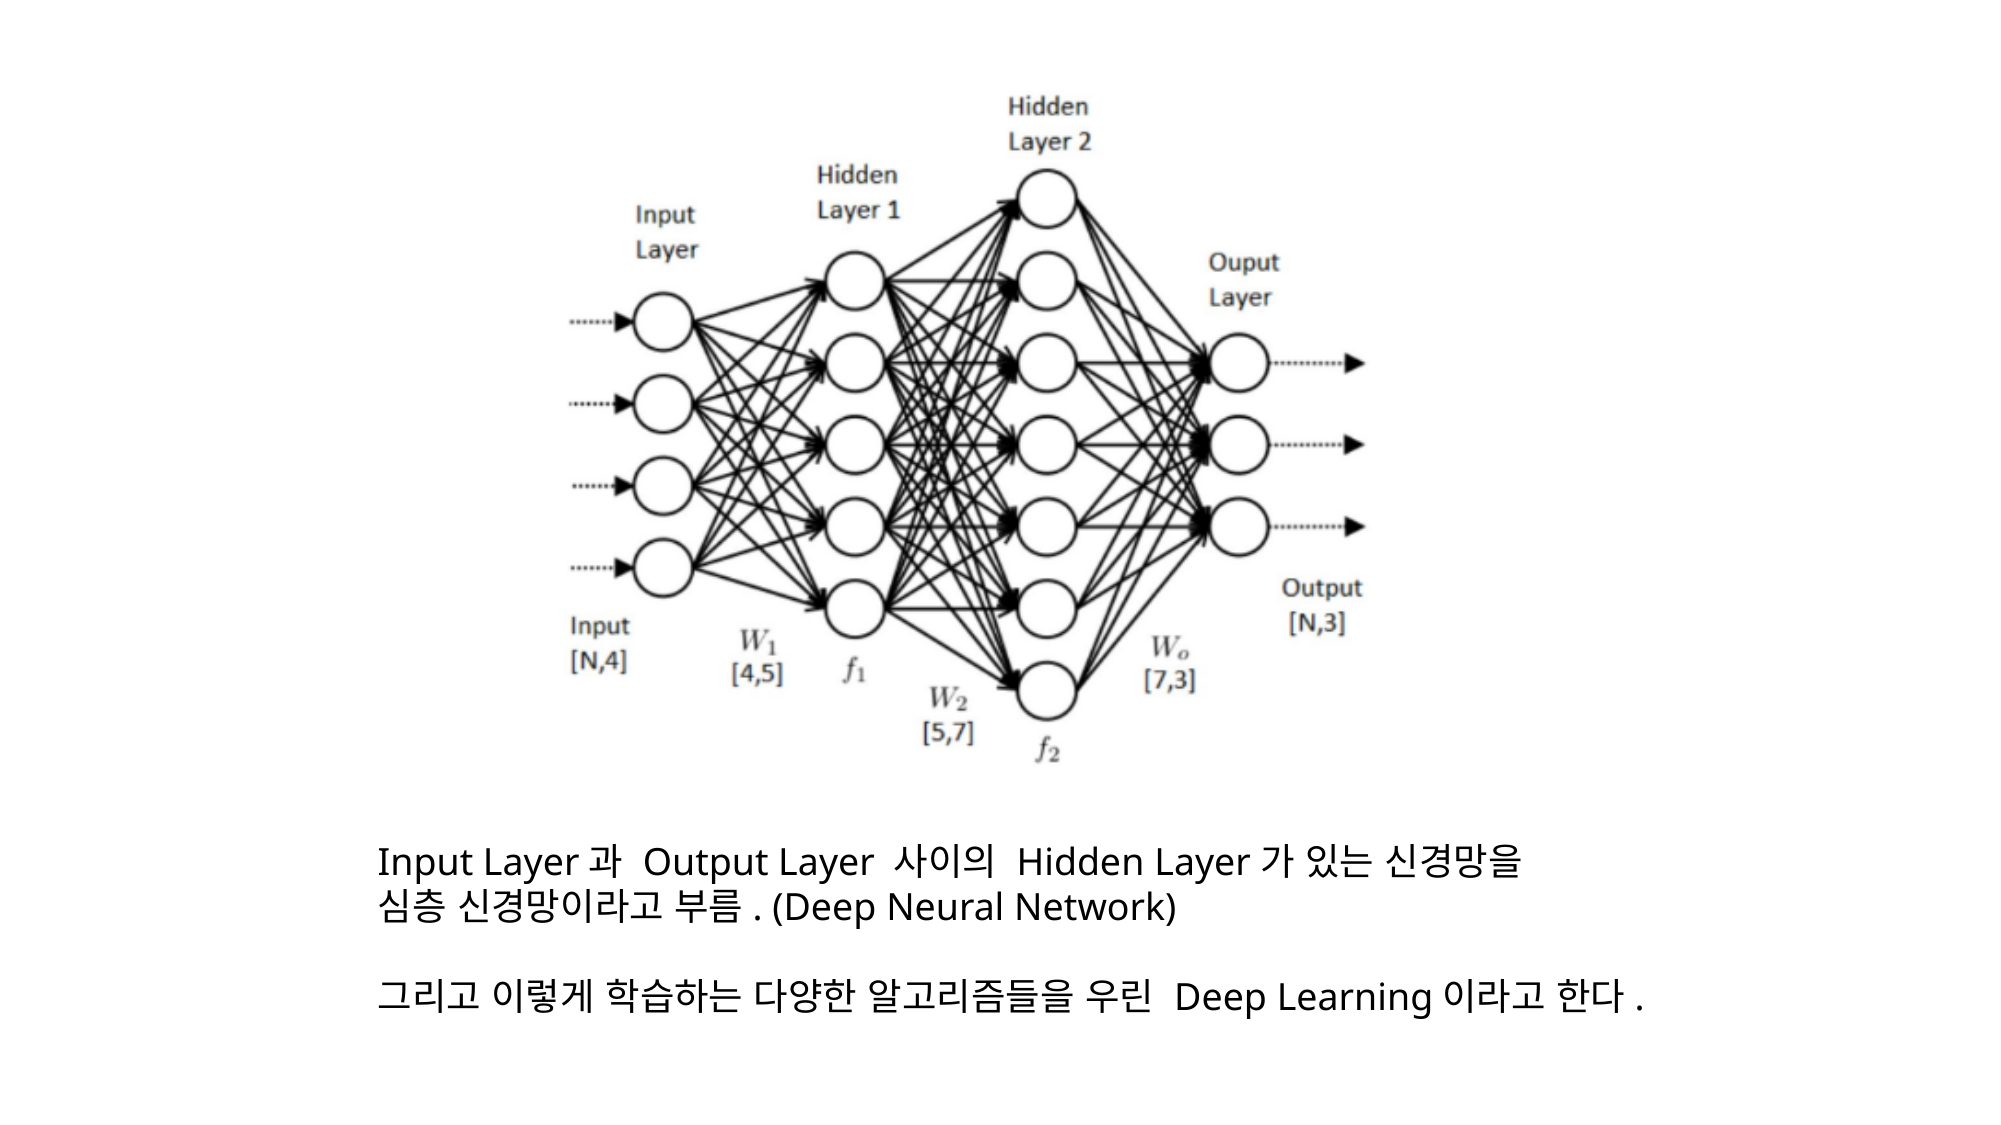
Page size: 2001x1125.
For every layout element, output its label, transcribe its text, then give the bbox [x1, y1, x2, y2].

text_box Input Layer과 Output Layer 사이의 Hidden Layer가 있는 신경망을 심층 신경망이라고 부름. (Deep Neural Network) 그리고 이렇게 학습하는 다양한 알고리즘들을 우린 Deep Learning이라고 한다. [362, 830, 1800, 1071]
picture [564, 90, 1371, 768]
